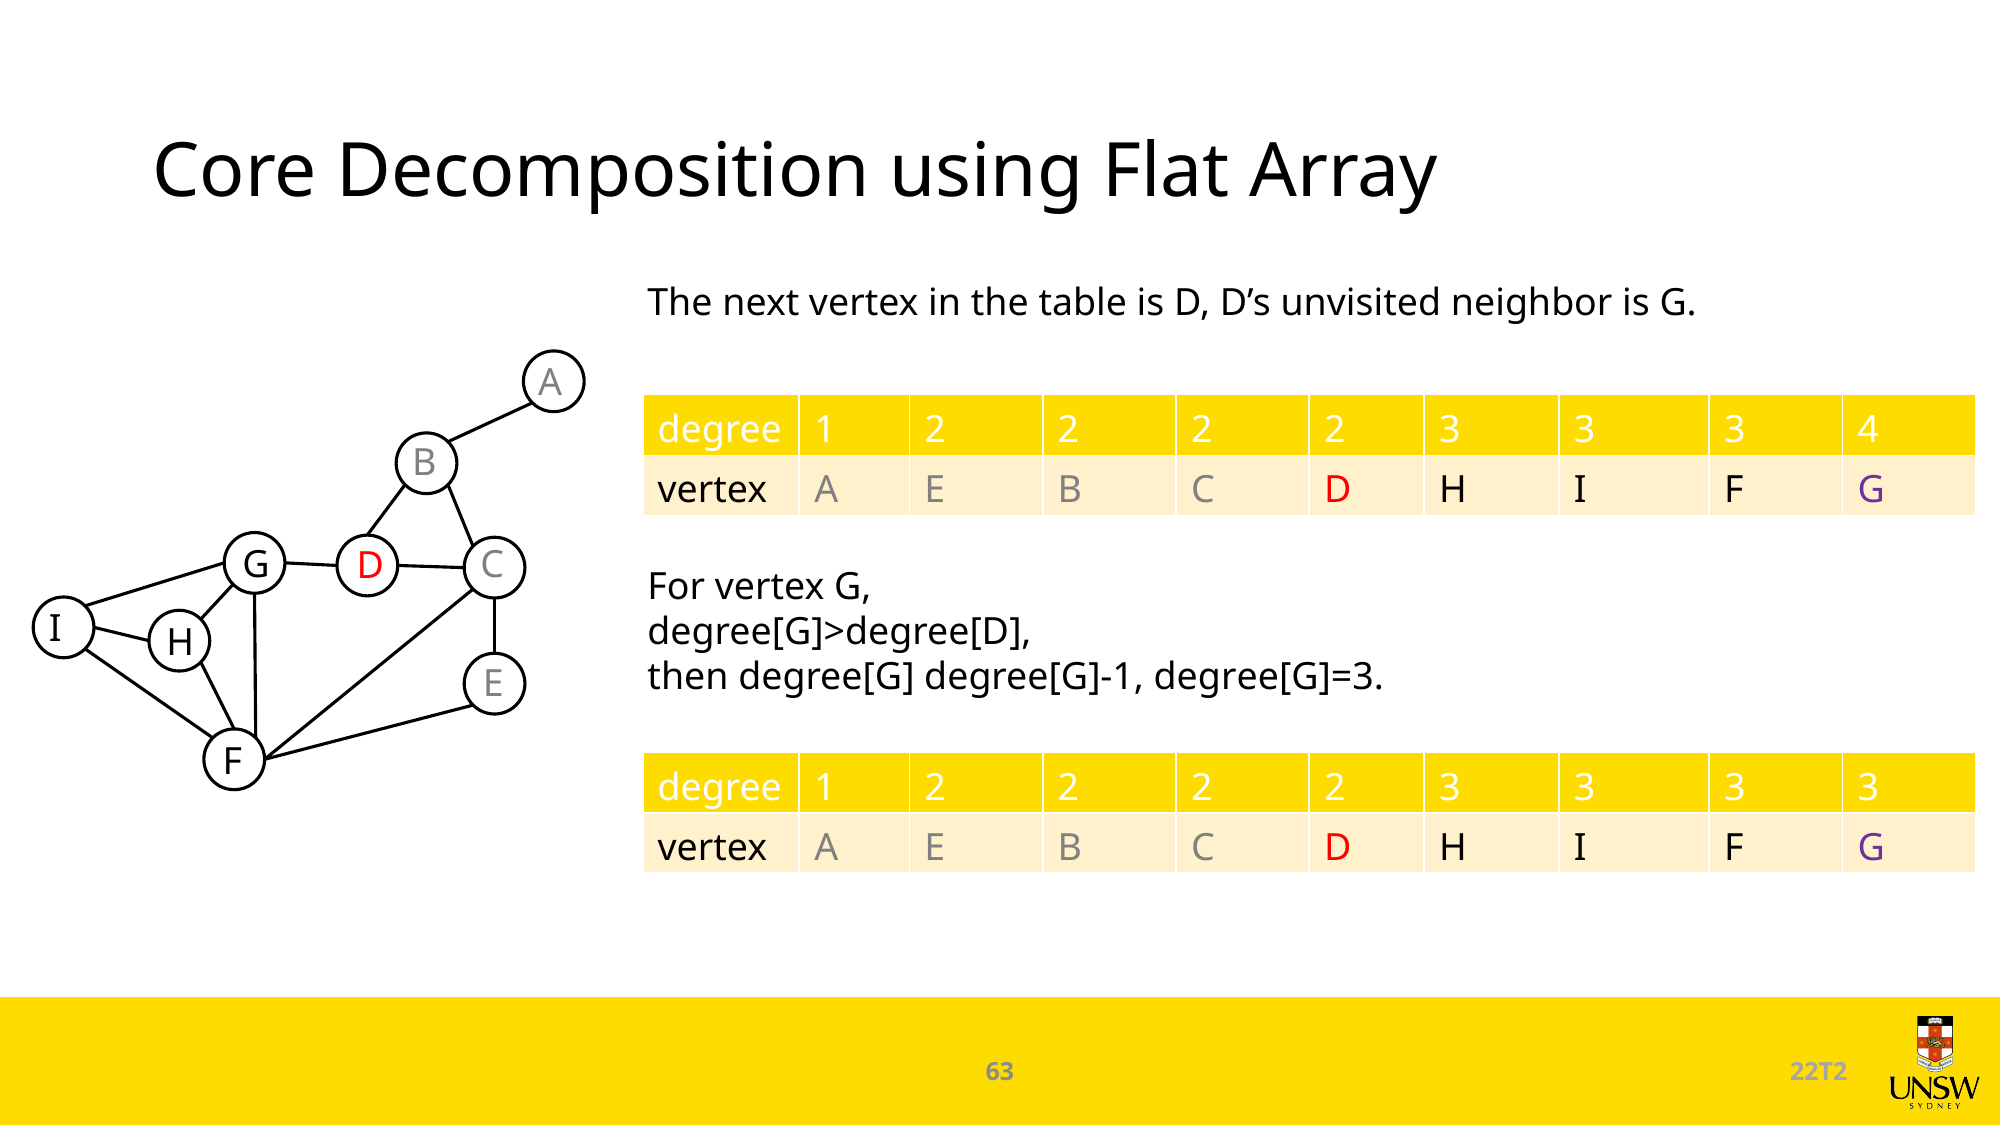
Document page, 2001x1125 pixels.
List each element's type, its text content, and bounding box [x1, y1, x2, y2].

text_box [264, 705, 474, 760]
table_cell G [1843, 456, 1975, 515]
text_box F [207, 729, 287, 790]
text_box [85, 648, 213, 738]
table_header 2 [1044, 395, 1175, 455]
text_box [264, 589, 474, 705]
table_cell A [800, 814, 909, 872]
table_header 2 [910, 395, 1042, 455]
text_box G [227, 532, 307, 592]
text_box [284, 562, 337, 566]
table_header degree [644, 395, 798, 455]
table_cell E [910, 456, 1042, 515]
table_cell vertex [644, 814, 798, 872]
text_box [449, 443, 458, 484]
text_box I [34, 596, 114, 657]
text_box [223, 547, 227, 578]
table_header 3 [1710, 753, 1842, 812]
text_box E [474, 651, 529, 712]
table_header 3 [1560, 753, 1708, 812]
table_cell G [1843, 814, 1975, 872]
table_cell D [1310, 456, 1423, 515]
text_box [200, 662, 235, 730]
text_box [200, 584, 234, 620]
table_cell I [1560, 456, 1708, 515]
table_header 2 [1044, 753, 1175, 812]
table_header 3 [1425, 395, 1558, 455]
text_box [85, 562, 225, 606]
table_cell F [1710, 814, 1842, 872]
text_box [447, 484, 474, 547]
table_header 1 [800, 395, 909, 455]
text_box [93, 627, 149, 641]
slide_number 63 [774, 1042, 1225, 1103]
text_box C [465, 532, 527, 593]
text_box H [151, 610, 231, 662]
picture [1890, 1016, 1980, 1109]
text_box B [397, 430, 449, 491]
table_cell C [1177, 814, 1308, 872]
table_cell H [1425, 814, 1558, 872]
table_header degree [644, 753, 798, 812]
table_cell C [1177, 456, 1308, 515]
text_box D [341, 533, 403, 589]
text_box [447, 402, 533, 442]
table_cell A [800, 456, 909, 515]
table_header 2 [1177, 753, 1308, 812]
table_cell E [910, 814, 1042, 872]
text_box [481, 712, 508, 716]
table_header 2 [1310, 395, 1423, 455]
table_header 2 [1310, 753, 1423, 812]
table_header 3 [1560, 395, 1708, 455]
table_cell vertex [644, 456, 798, 515]
table_header 4 [1843, 395, 1975, 455]
table_cell F [1710, 456, 1842, 515]
text_box A [523, 350, 585, 410]
table_cell I [1560, 814, 1708, 872]
table_cell H [1425, 456, 1558, 515]
text_box [411, 491, 442, 495]
table_header 3 [1710, 395, 1842, 455]
table_header 3 [1425, 753, 1558, 812]
table_cell D [1310, 814, 1423, 872]
table_header 3 [1843, 753, 1975, 812]
table_cell B [1044, 814, 1175, 872]
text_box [367, 484, 405, 536]
text_box [476, 593, 514, 599]
text_box The next vertex in the table is D, D’s unvisited neighbor is G. [632, 278, 1802, 331]
text_box [202, 743, 207, 775]
title Core Decomposition using Flat Array [137, 59, 1863, 278]
table_header 2 [1177, 395, 1308, 455]
footer 22T2 [1225, 1042, 1863, 1103]
text_box [336, 548, 341, 583]
table_header 2 [910, 753, 1042, 812]
table_cell B [1044, 456, 1175, 515]
table_header 1 [800, 753, 909, 812]
